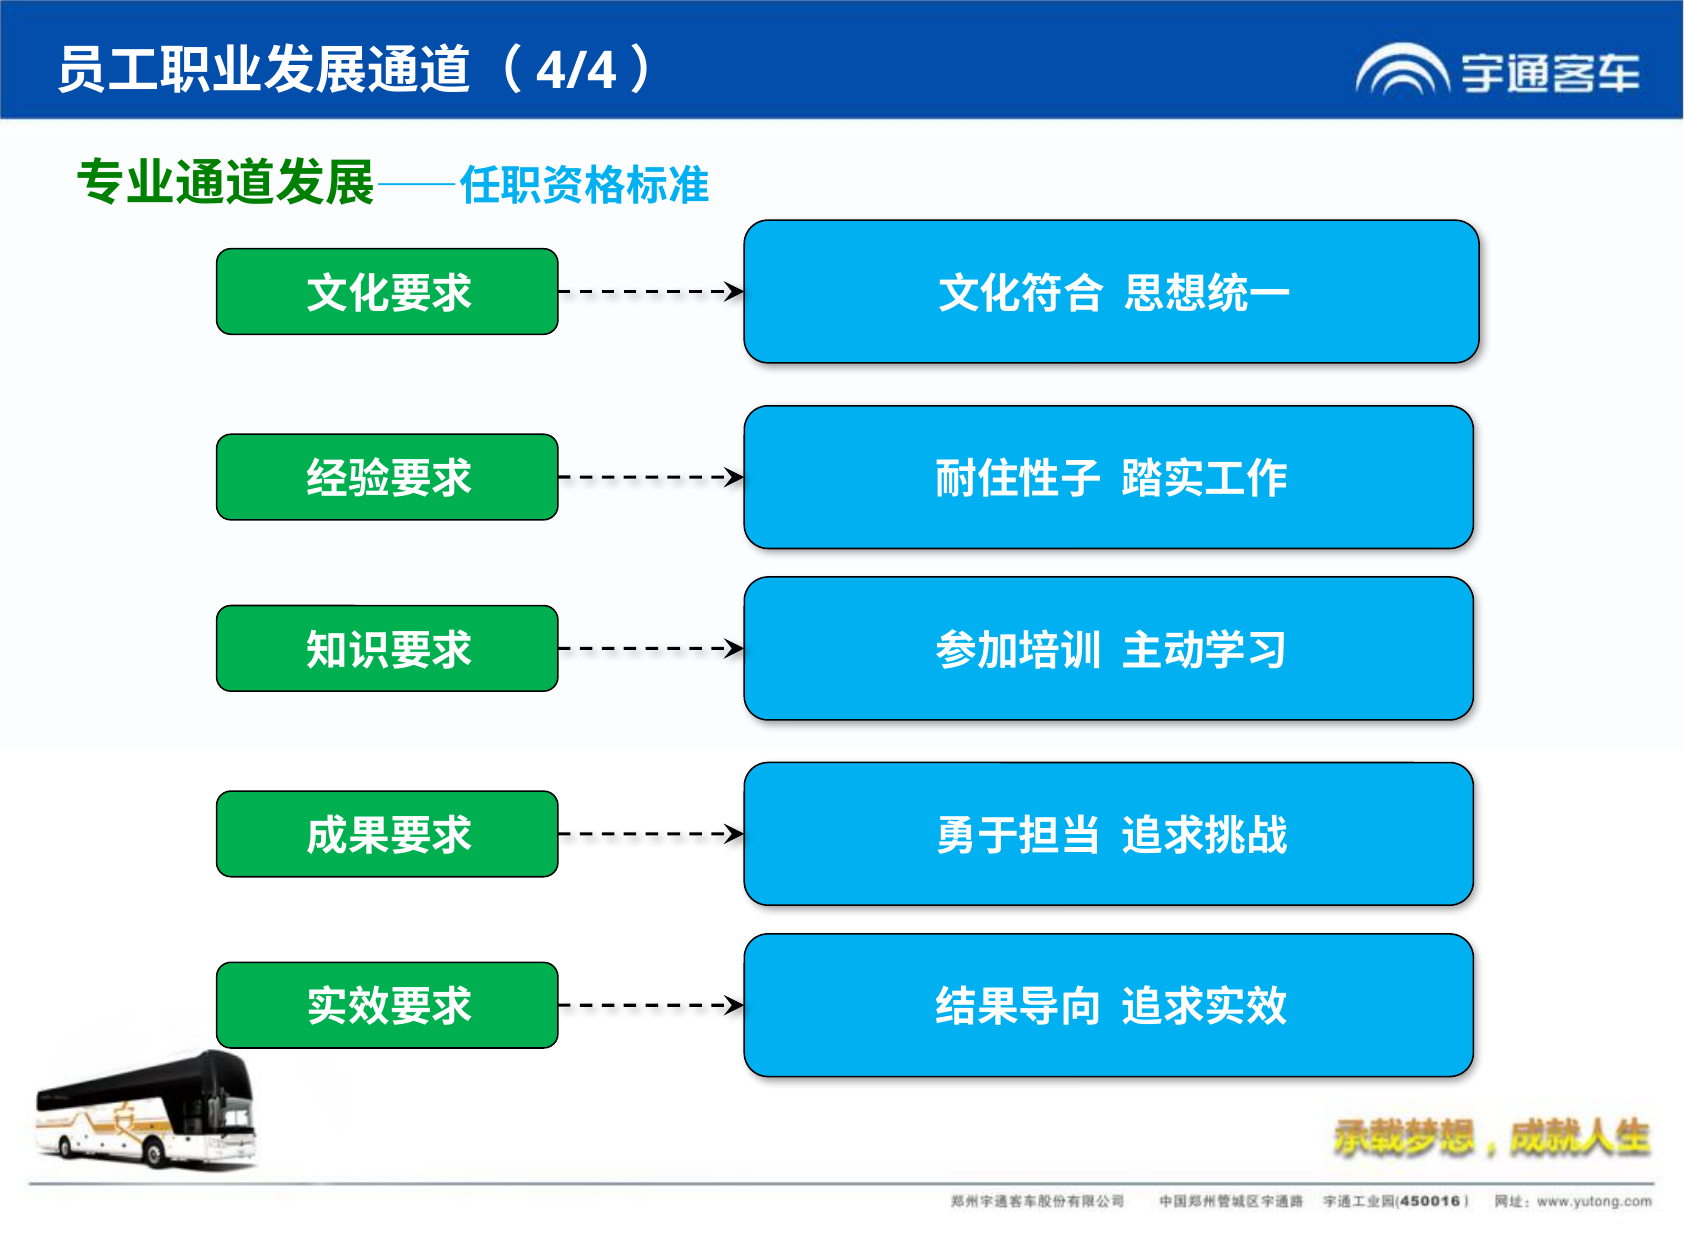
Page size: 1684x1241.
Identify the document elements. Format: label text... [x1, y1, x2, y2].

text_box 员工职业发展通道（4/4） [38, 28, 849, 108]
picture [0, 0, 1684, 1241]
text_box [216, 219, 1480, 1077]
text_box 专业通道发展——任职资格标准 [60, 142, 725, 218]
